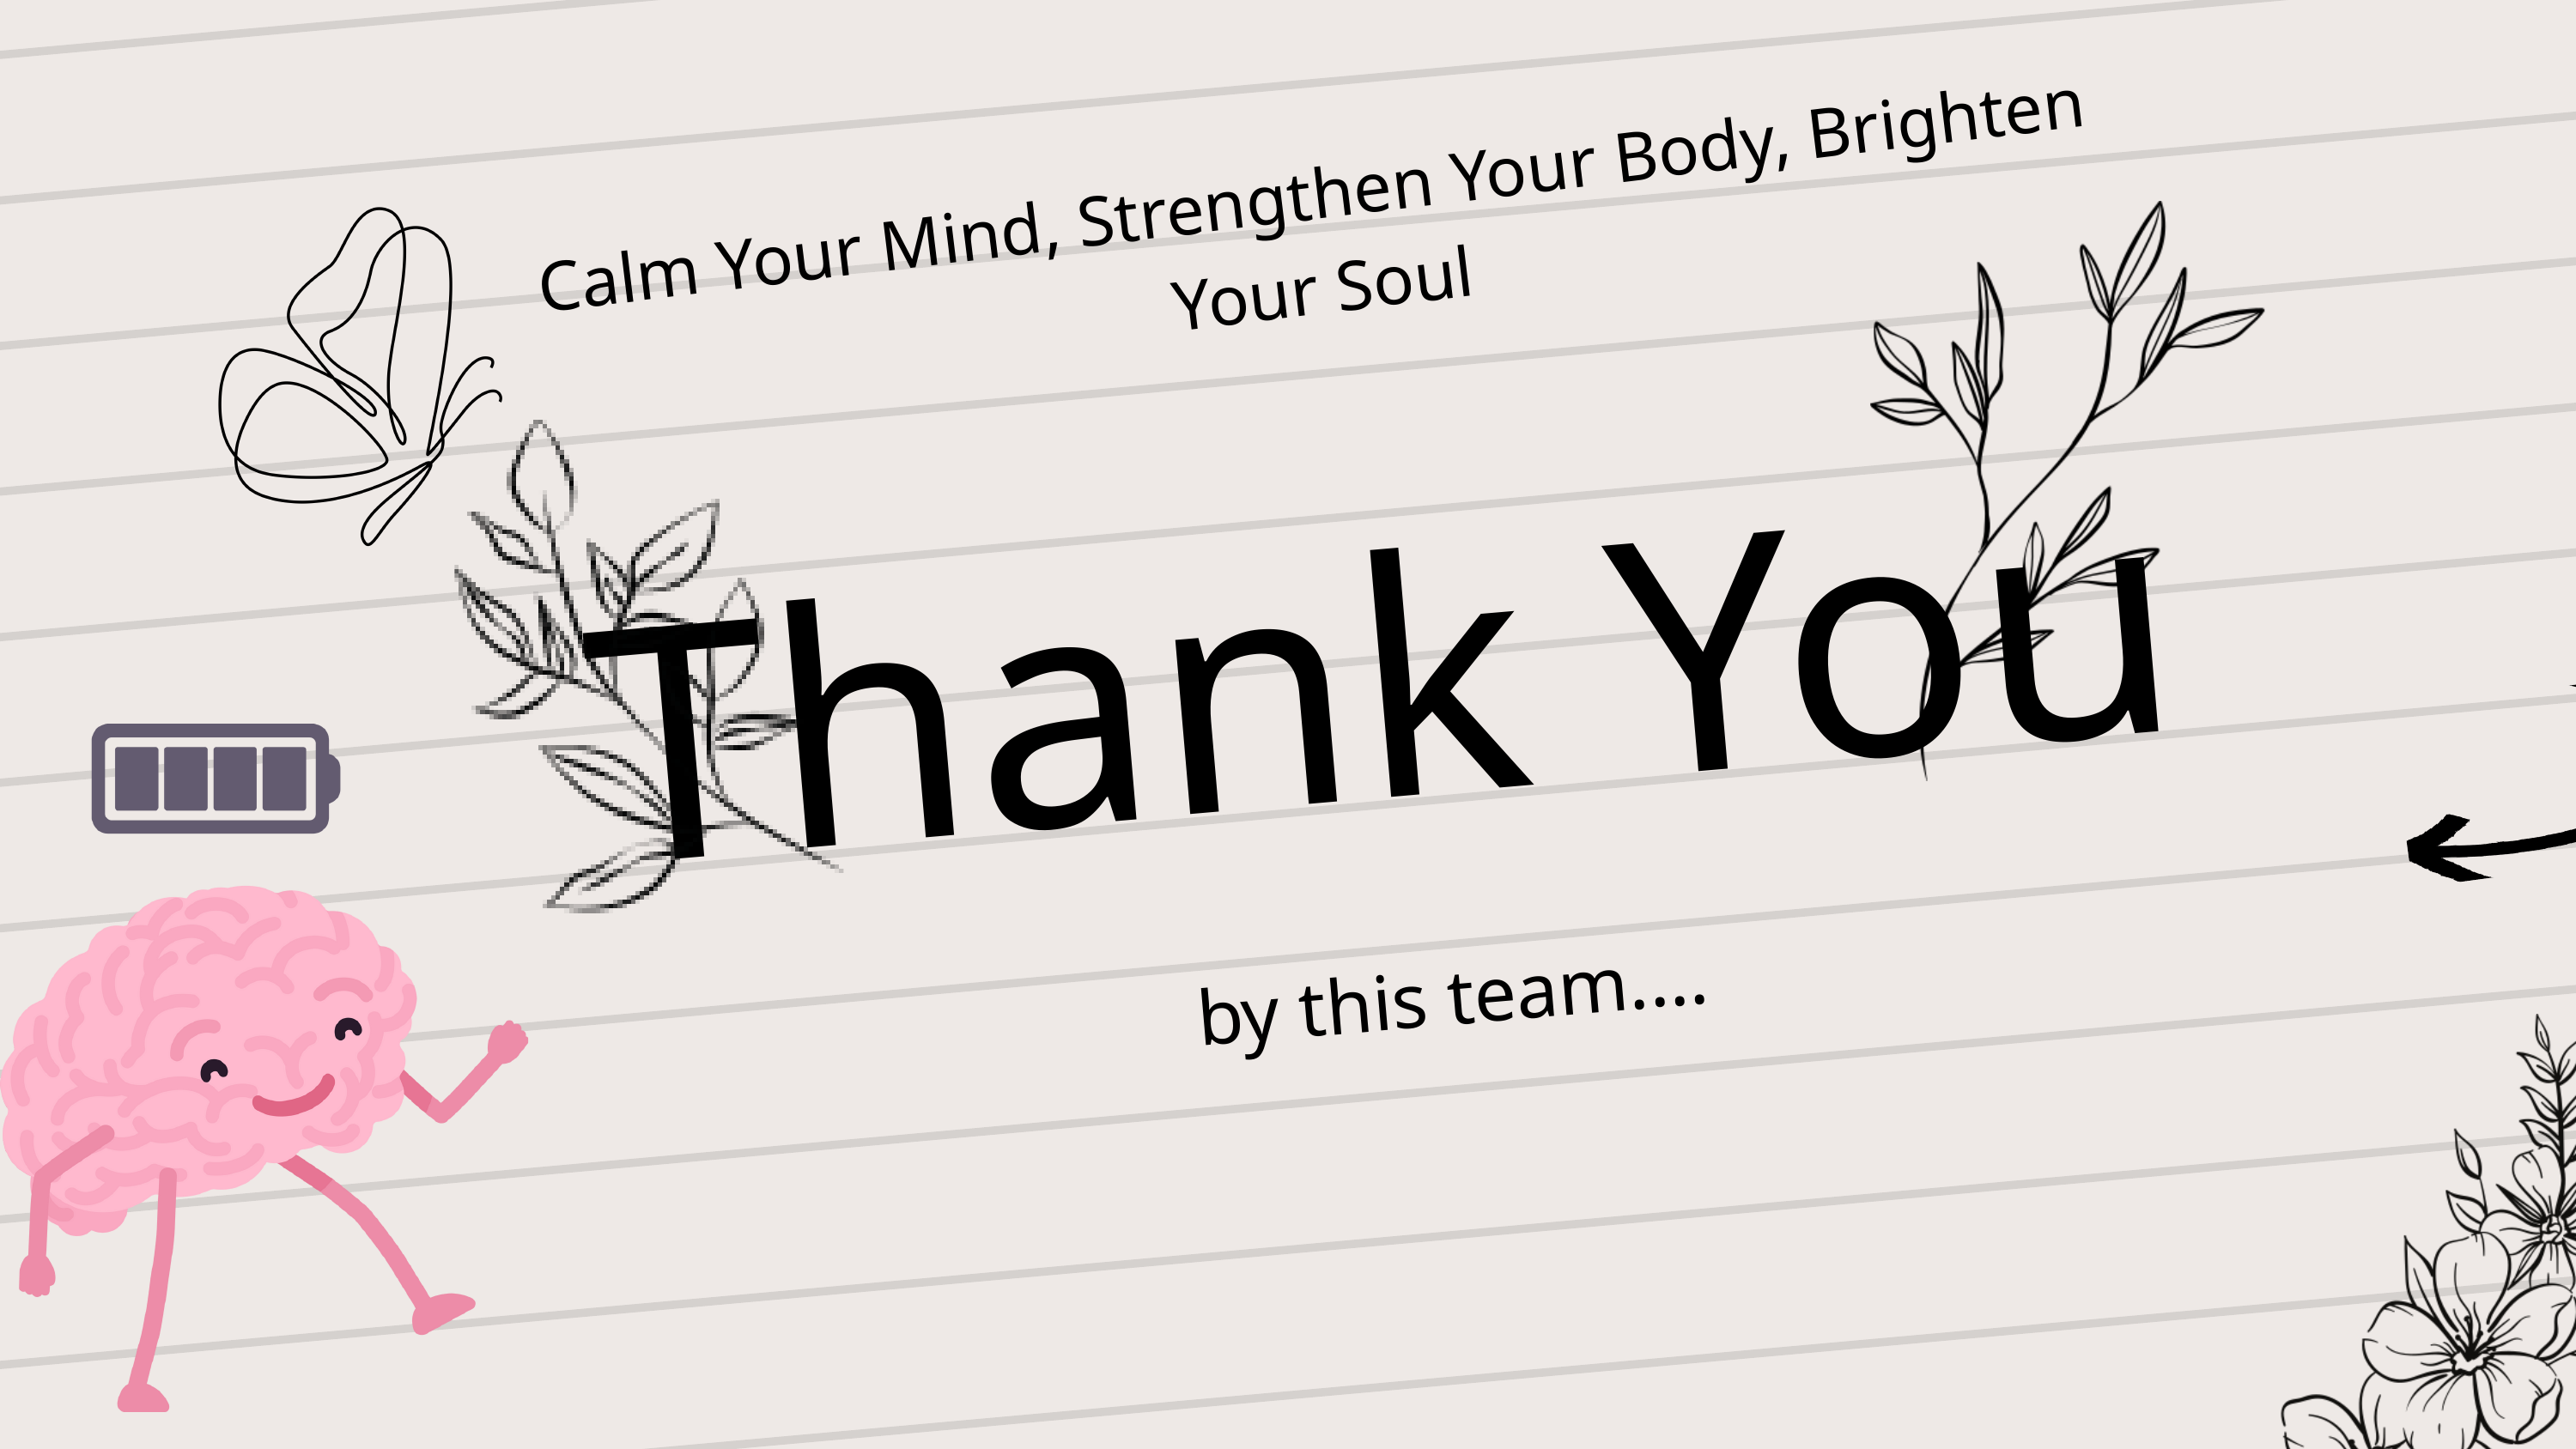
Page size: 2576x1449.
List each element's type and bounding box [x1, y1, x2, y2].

text_box [0, 0, 2576, 1401]
text_box [2224, 1410, 2576, 1449]
